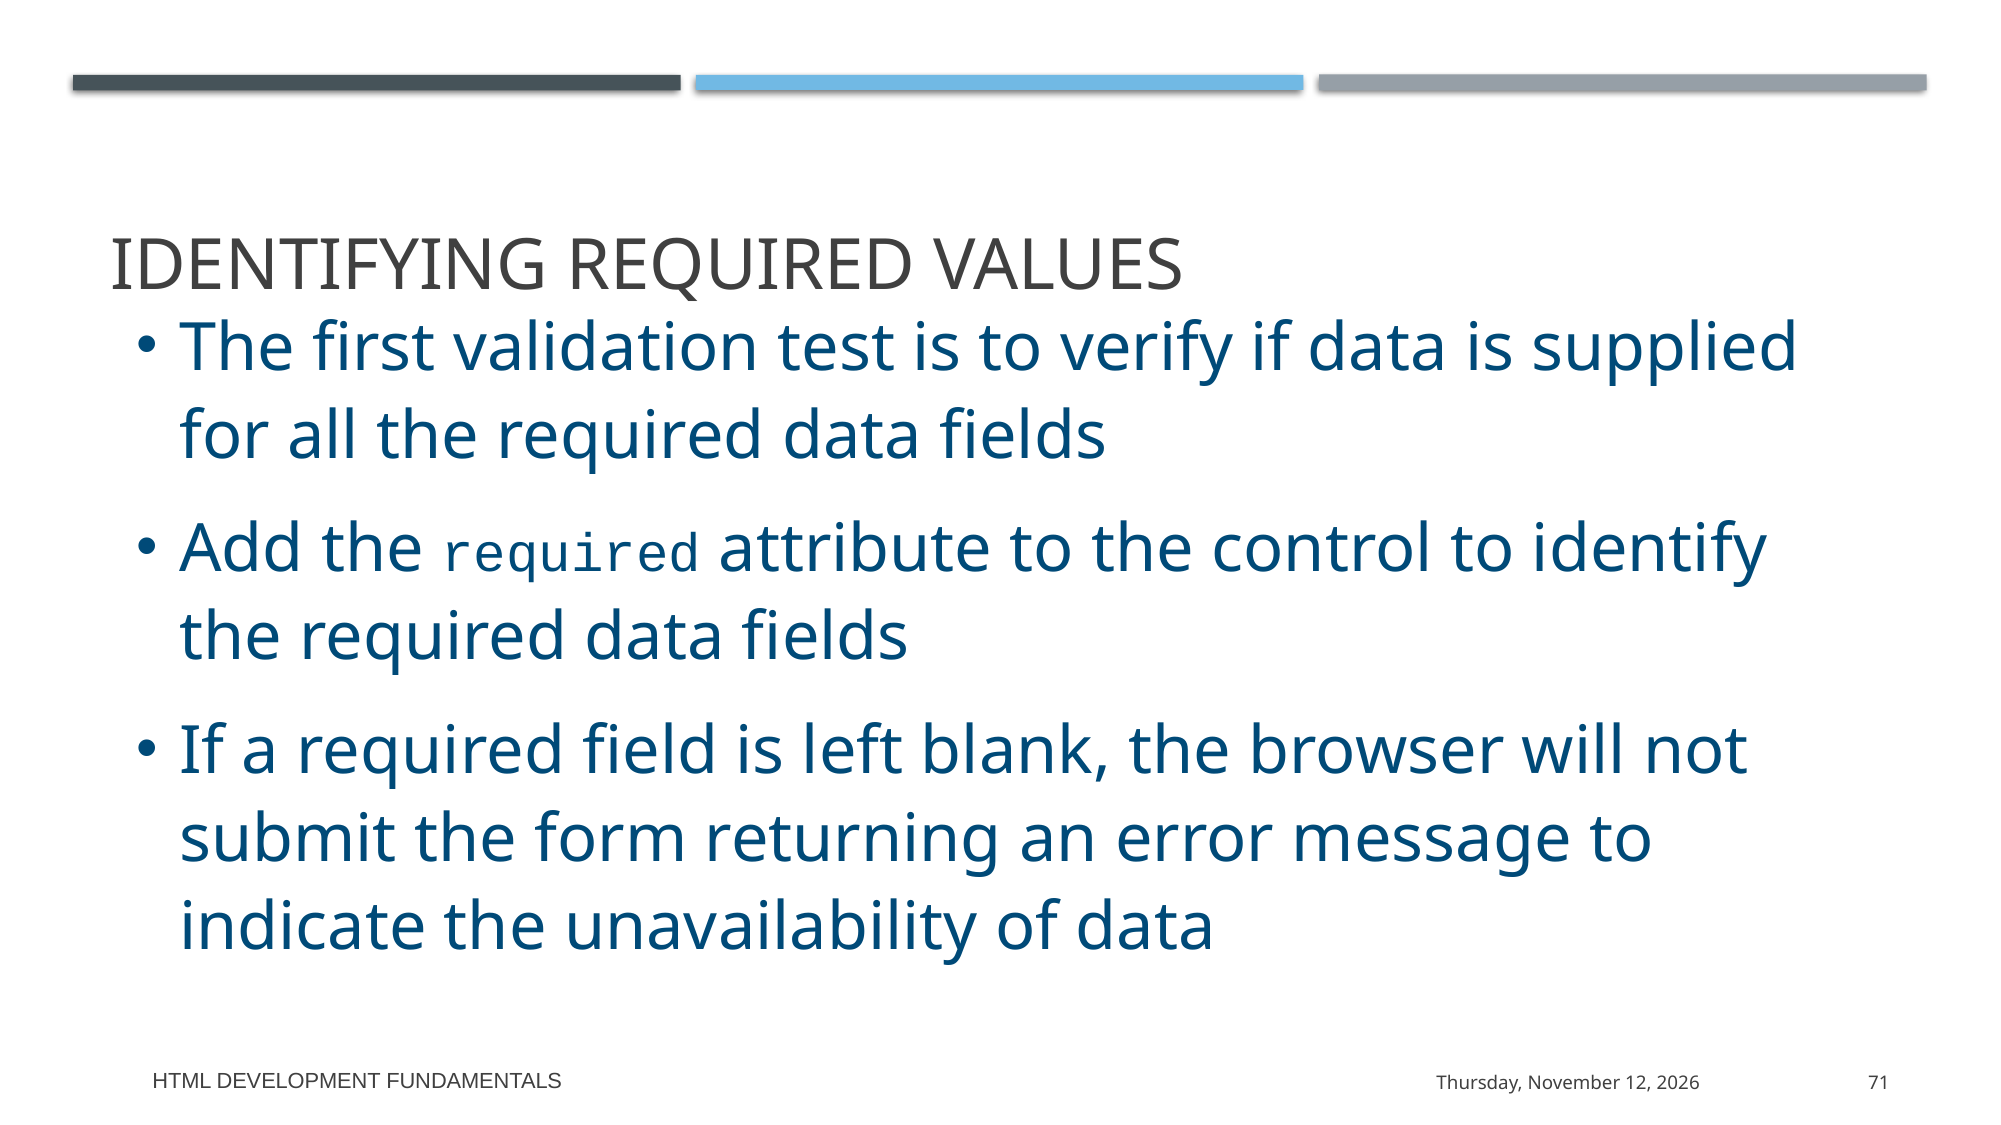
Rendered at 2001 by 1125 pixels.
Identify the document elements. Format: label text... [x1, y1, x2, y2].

title Identifying Required Values [95, 115, 1905, 311]
slide_number 71 [1732, 1053, 1905, 1114]
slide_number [1247, 1053, 1715, 1114]
footer HTML Development Fundamentals [137, 1050, 612, 1110]
list The first validation test is to verify if data is supplied for all the required data fields Add the required attribute to the control to identify the required data fields If a required field is left blank, the browser will not submit the form returning an error message to indicate the unavailability of data [121, 268, 1880, 990]
